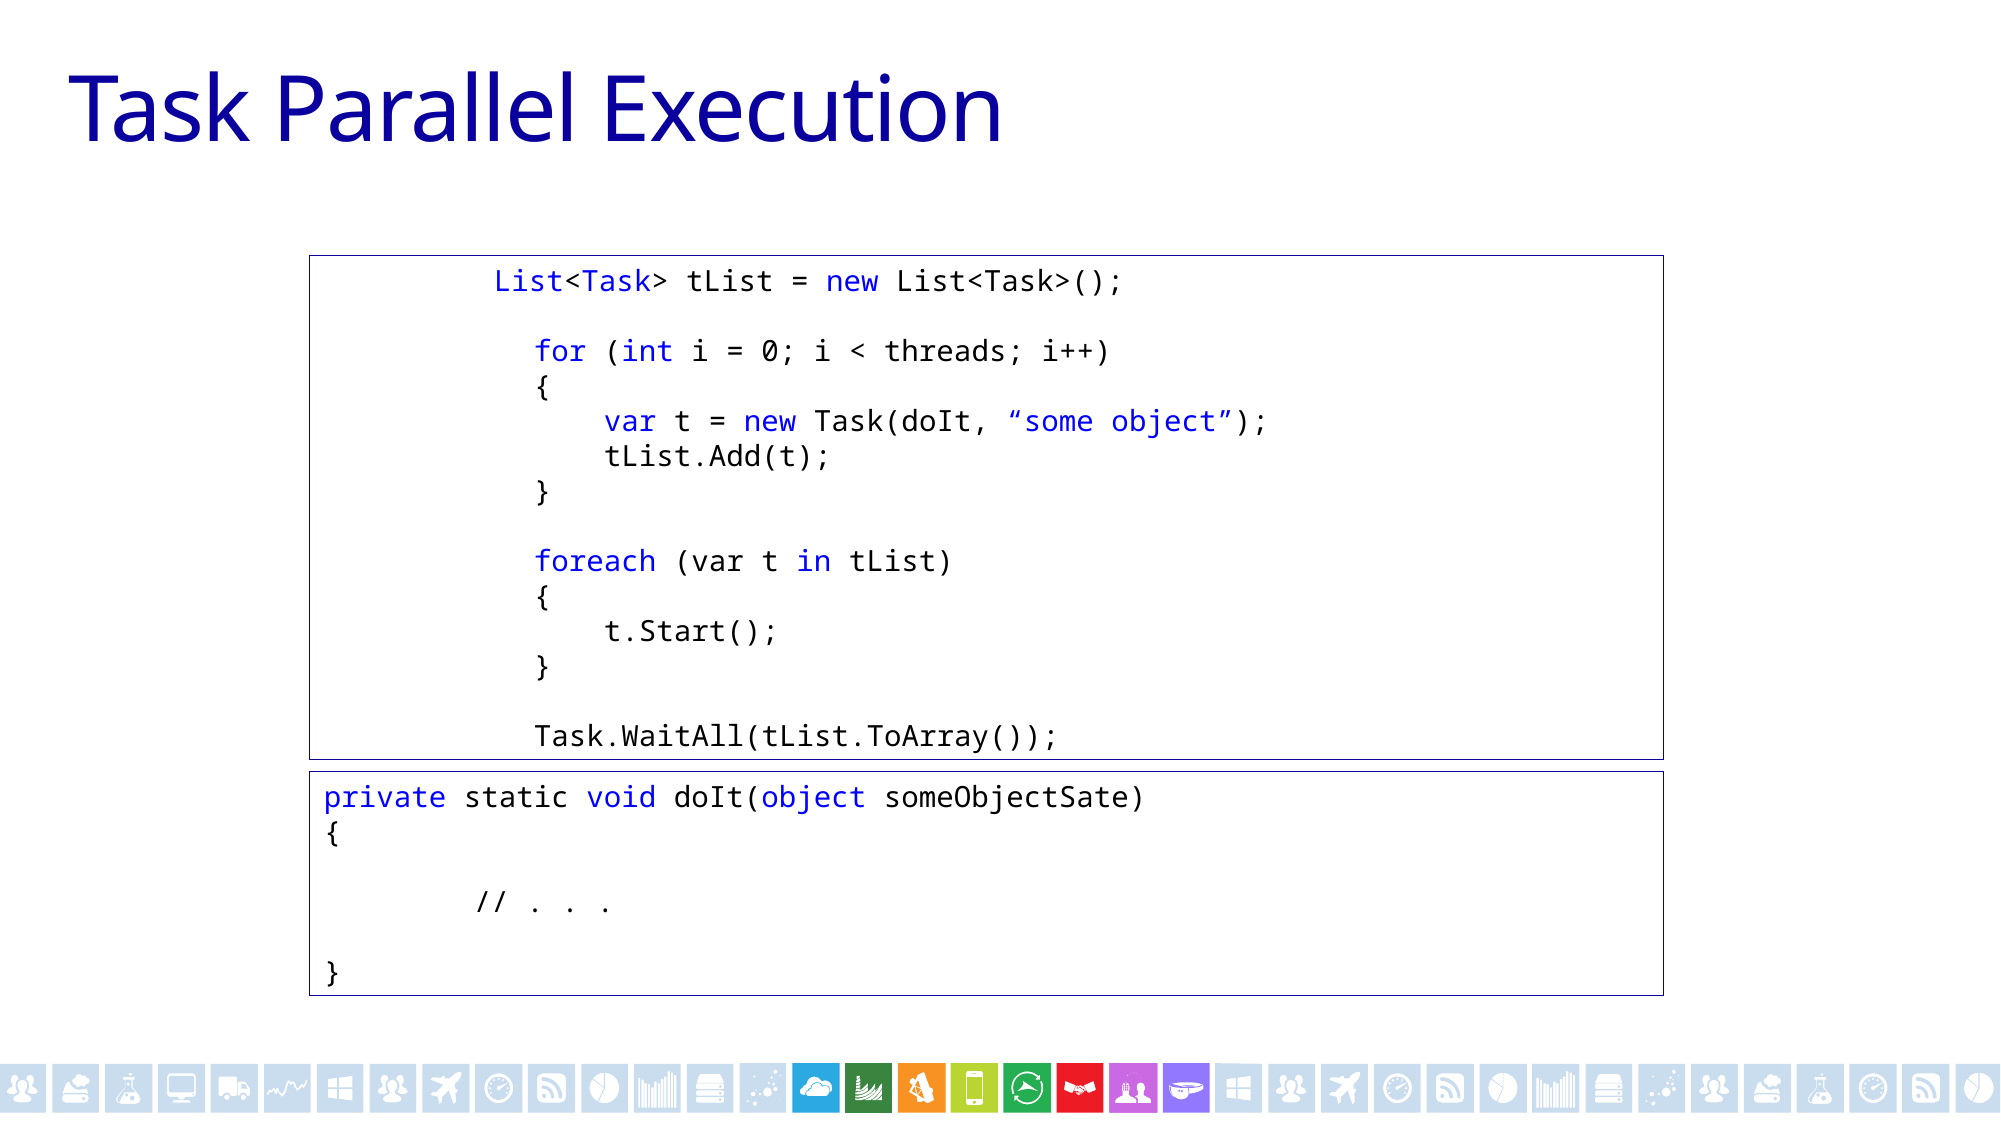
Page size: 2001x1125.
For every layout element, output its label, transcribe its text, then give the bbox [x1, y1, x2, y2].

text_box private static void doIt(object someObjectSate) { // . . . } [309, 771, 1664, 996]
text_box List<Task> tList = new List<Task>(); for (int i = 0; i < threads; i++) { var t = new Task(doIt, “some object”); tList.Add(t); } foreach (var t in tList) { t.Start(); } Task.WaitAll(tList.ToArray()); [309, 255, 1664, 760]
title Task Parallel Execution [44, 47, 1957, 196]
